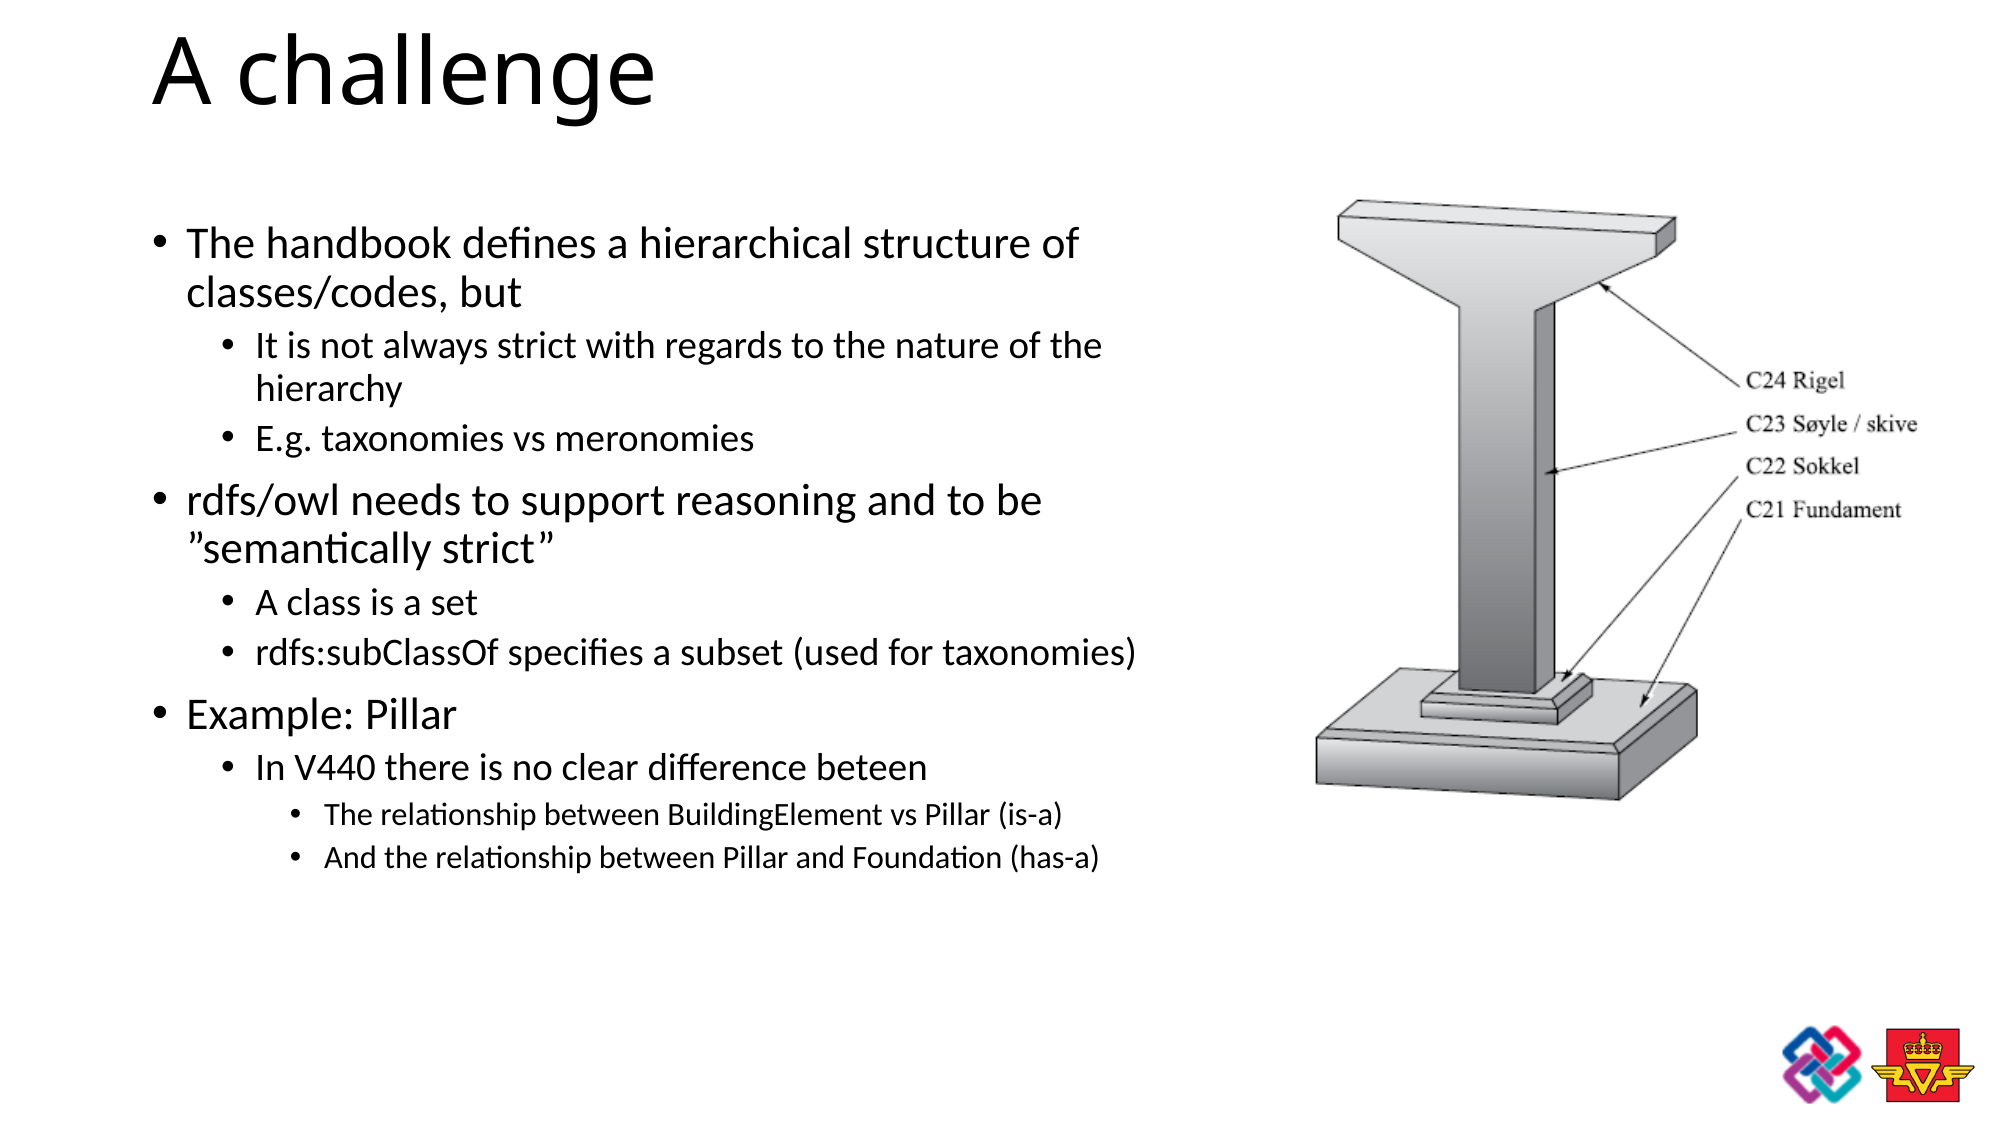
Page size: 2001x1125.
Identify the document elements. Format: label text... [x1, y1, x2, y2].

picture [1870, 1027, 1976, 1103]
picture [1778, 1022, 1863, 1106]
picture [1255, 175, 1961, 832]
text_box The handbook defines a hierarchical structure of classes/codes, but It is not always strict with regards to the nature of the hierarchy E.g. taxonomies vs meronomies rdfs/owl needs to support reasoning and to be ”semantically strict” A class is a set rdfs:subClassOf specifies a subset (used for taxonomies) Example: Pillar In V440 there is no clear difference beteen The relationship between BuildingElement vs Pillar (is-a) And the relationship between Pillar and Foundation (has-a) [137, 211, 1162, 926]
text_box A challenge [137, 17, 1863, 212]
